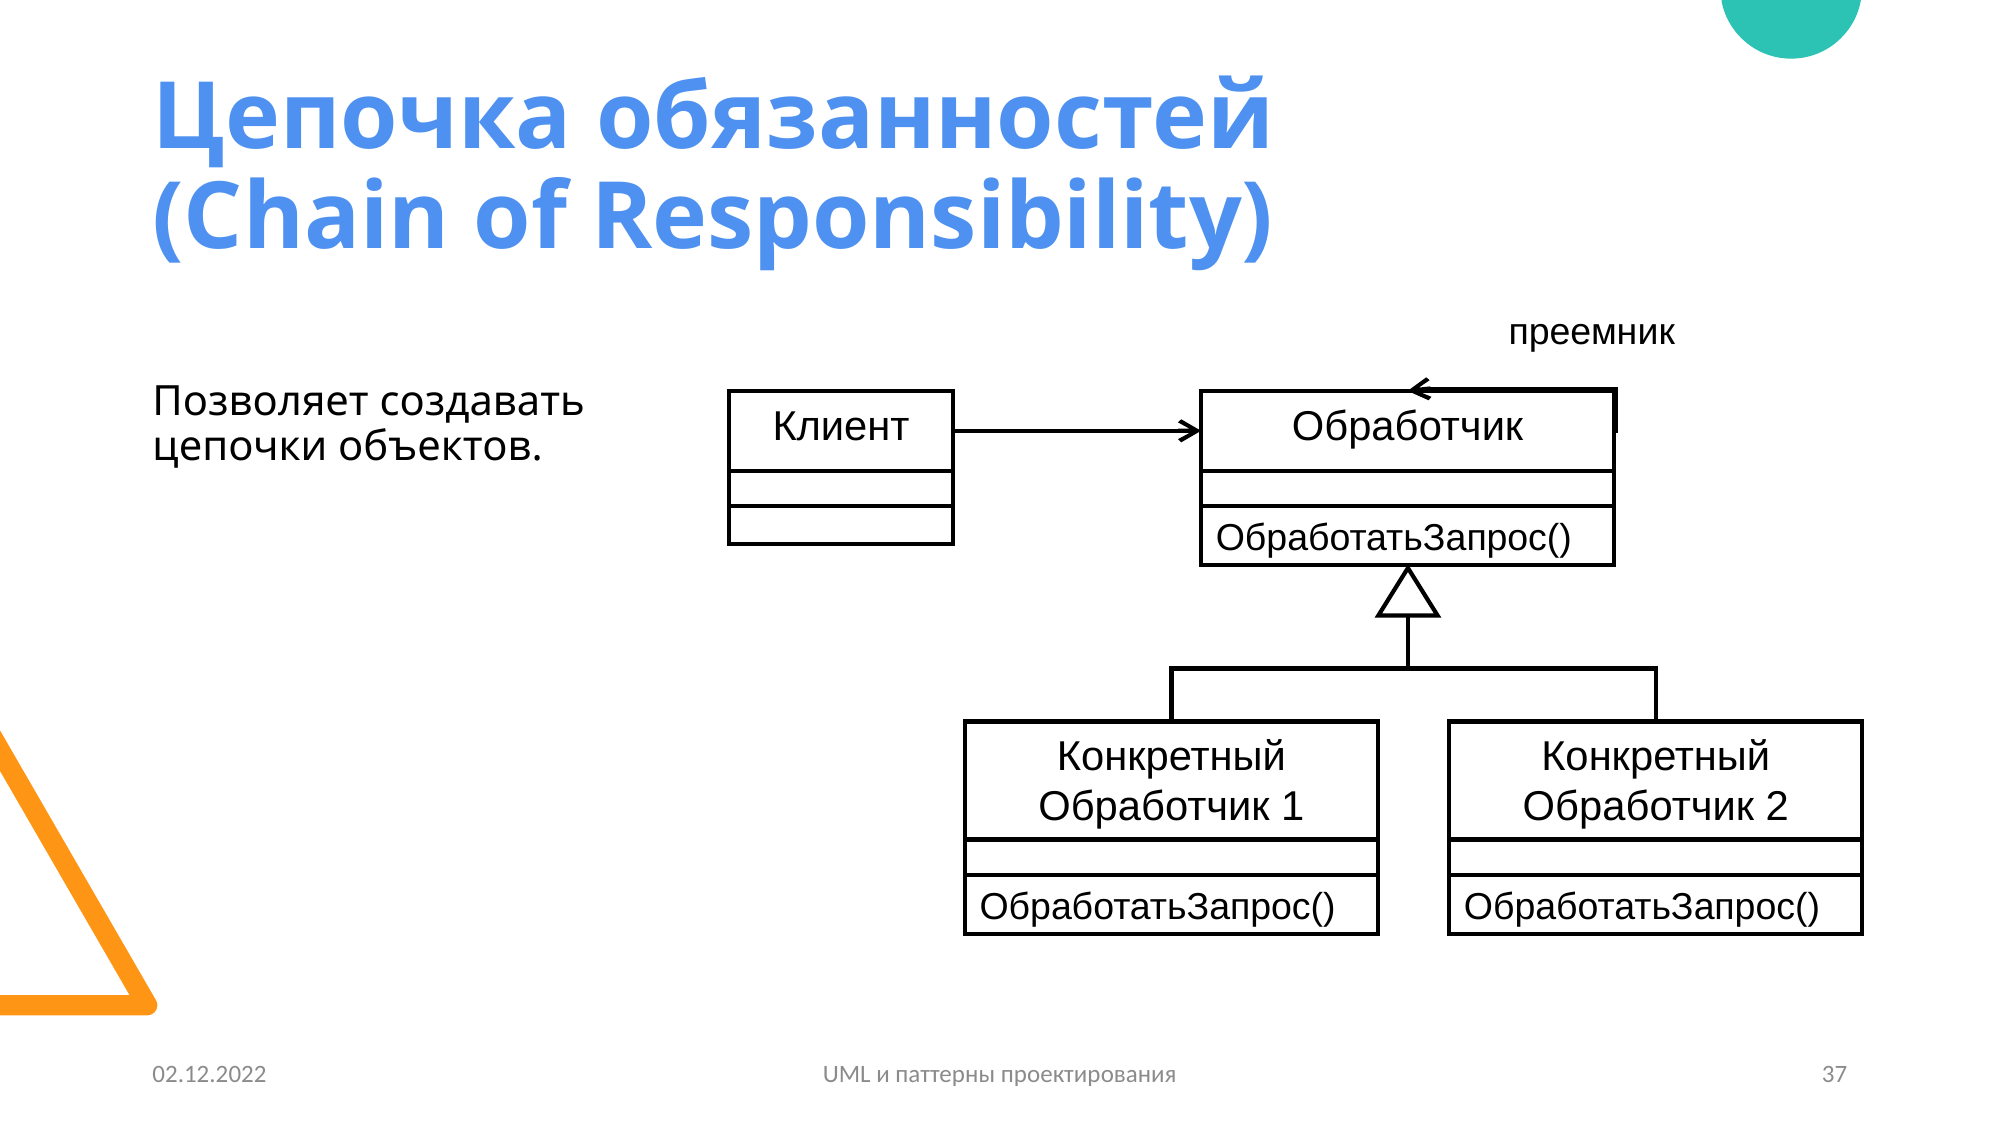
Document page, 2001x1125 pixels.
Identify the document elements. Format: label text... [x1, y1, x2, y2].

text_box [1201, 470, 1615, 506]
slide_number 37 [1412, 1042, 1863, 1103]
text_box Конкретный Обработчик 2 [1449, 721, 1863, 839]
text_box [1407, 388, 1617, 431]
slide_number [137, 1042, 588, 1103]
text_box [1378, 567, 1438, 616]
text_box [1480, 544, 1584, 793]
footer UML и паттерны проектирования [662, 1042, 1338, 1103]
text_box [964, 839, 1378, 875]
text_box преемник [1493, 299, 1690, 360]
text_box [1449, 839, 1863, 875]
text_box Конкретный Обработчик 1 [964, 721, 1378, 839]
text_box Обработчик [1201, 390, 1615, 470]
title Цепочка обязанностей (Chain of Responsibility) [137, 59, 1863, 278]
text_box ОбработатьЗапрос() [1449, 875, 1863, 935]
text_box [728, 470, 954, 506]
text_box ОбработатьЗапрос() [964, 875, 1378, 935]
text_box [728, 506, 954, 545]
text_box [1238, 550, 1341, 787]
text_box Клиент [728, 390, 954, 470]
text_box ОбработатьЗапрос() [1201, 506, 1615, 566]
text_box Позволяет создавать цепочки объектов. [137, 371, 764, 1014]
